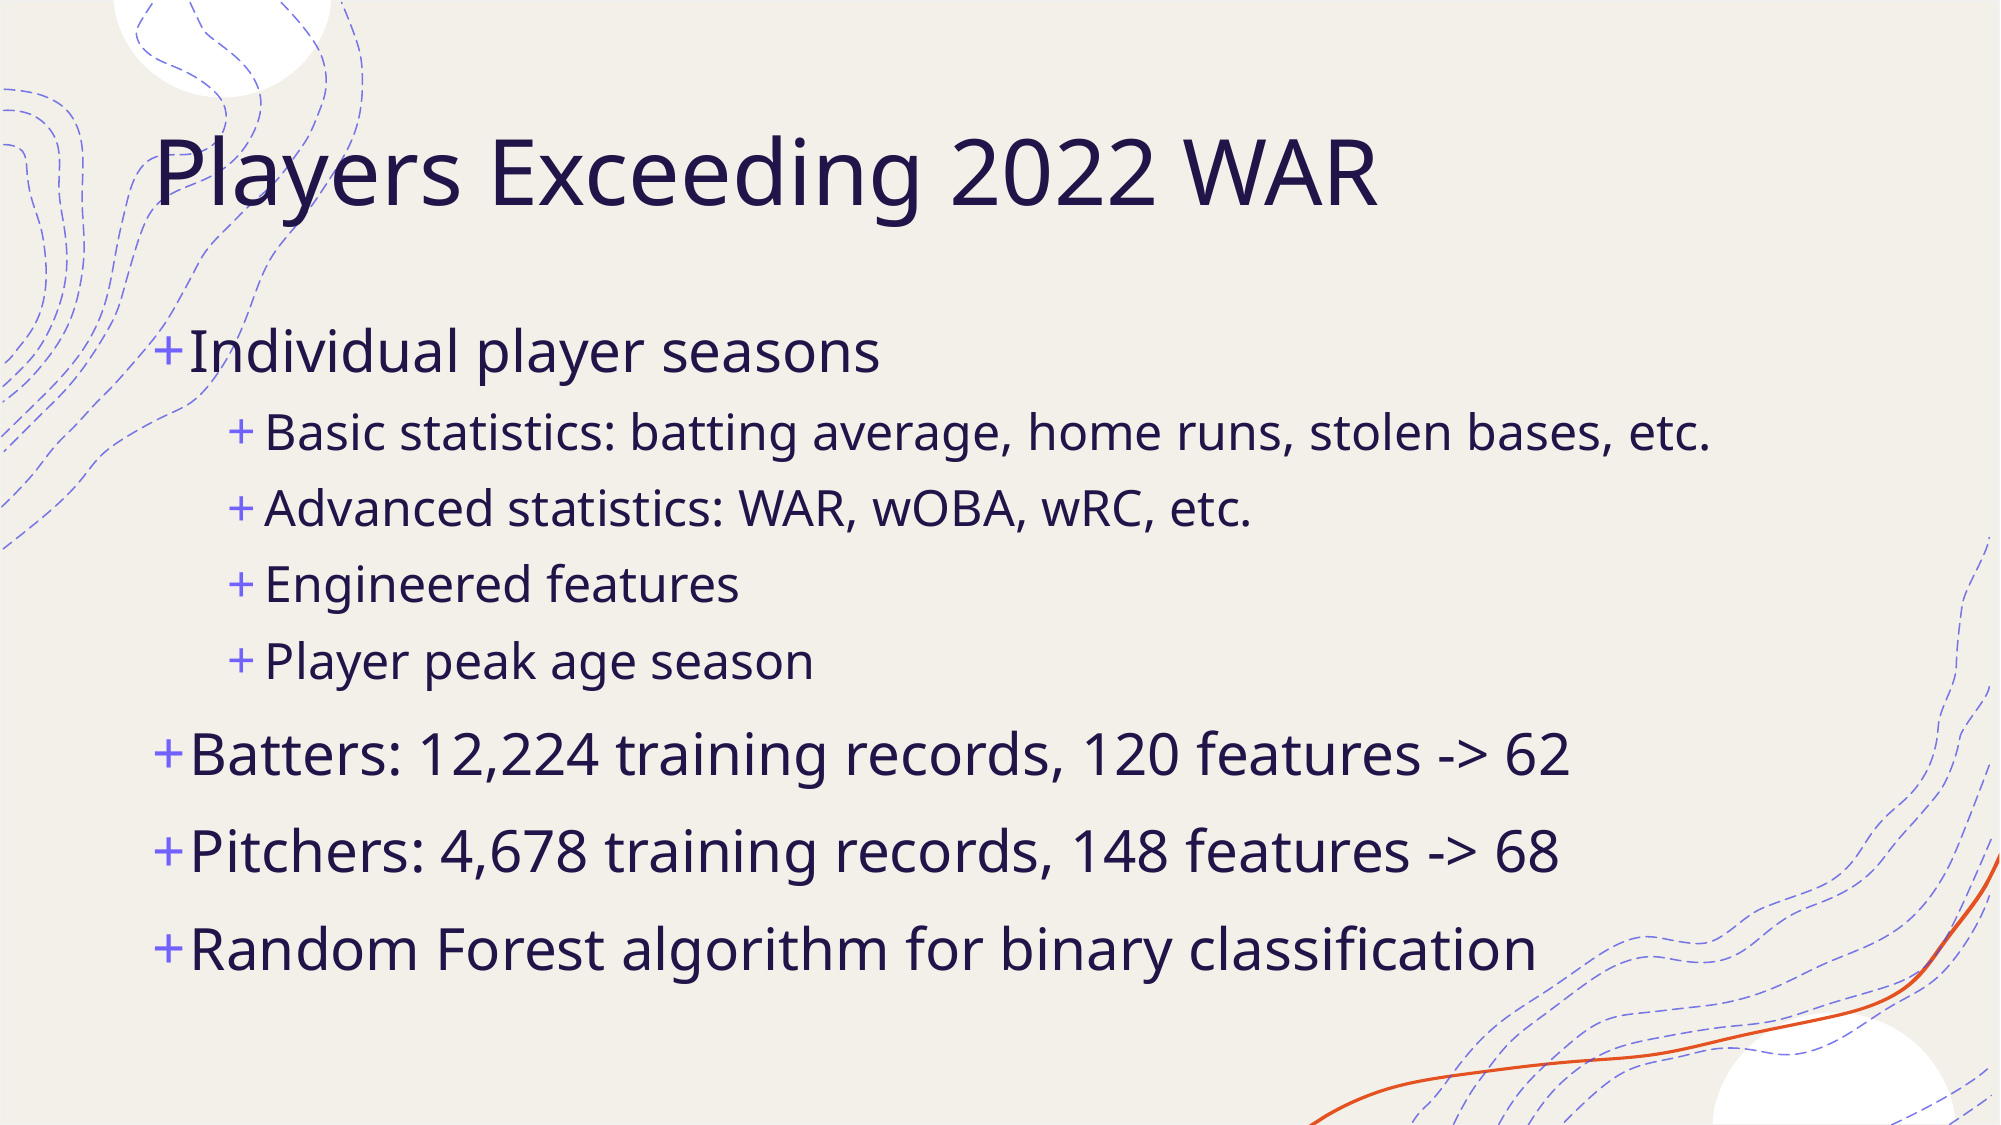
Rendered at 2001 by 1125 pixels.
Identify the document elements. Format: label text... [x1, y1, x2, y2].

list Individual player seasons Basic statistics: batting average, home runs, stolen bases, etc. Advanced statistics: WAR, wOBA, wRC, etc. Engineered features Player peak age season Batters: 12,224 training records, 120 features -> 62 Pitchers: 4,678 training records, 148 features -> 68 Random Forest algorithm for binary classification [137, 299, 1863, 1014]
title Players Exceeding 2022 WAR [137, 59, 1863, 278]
